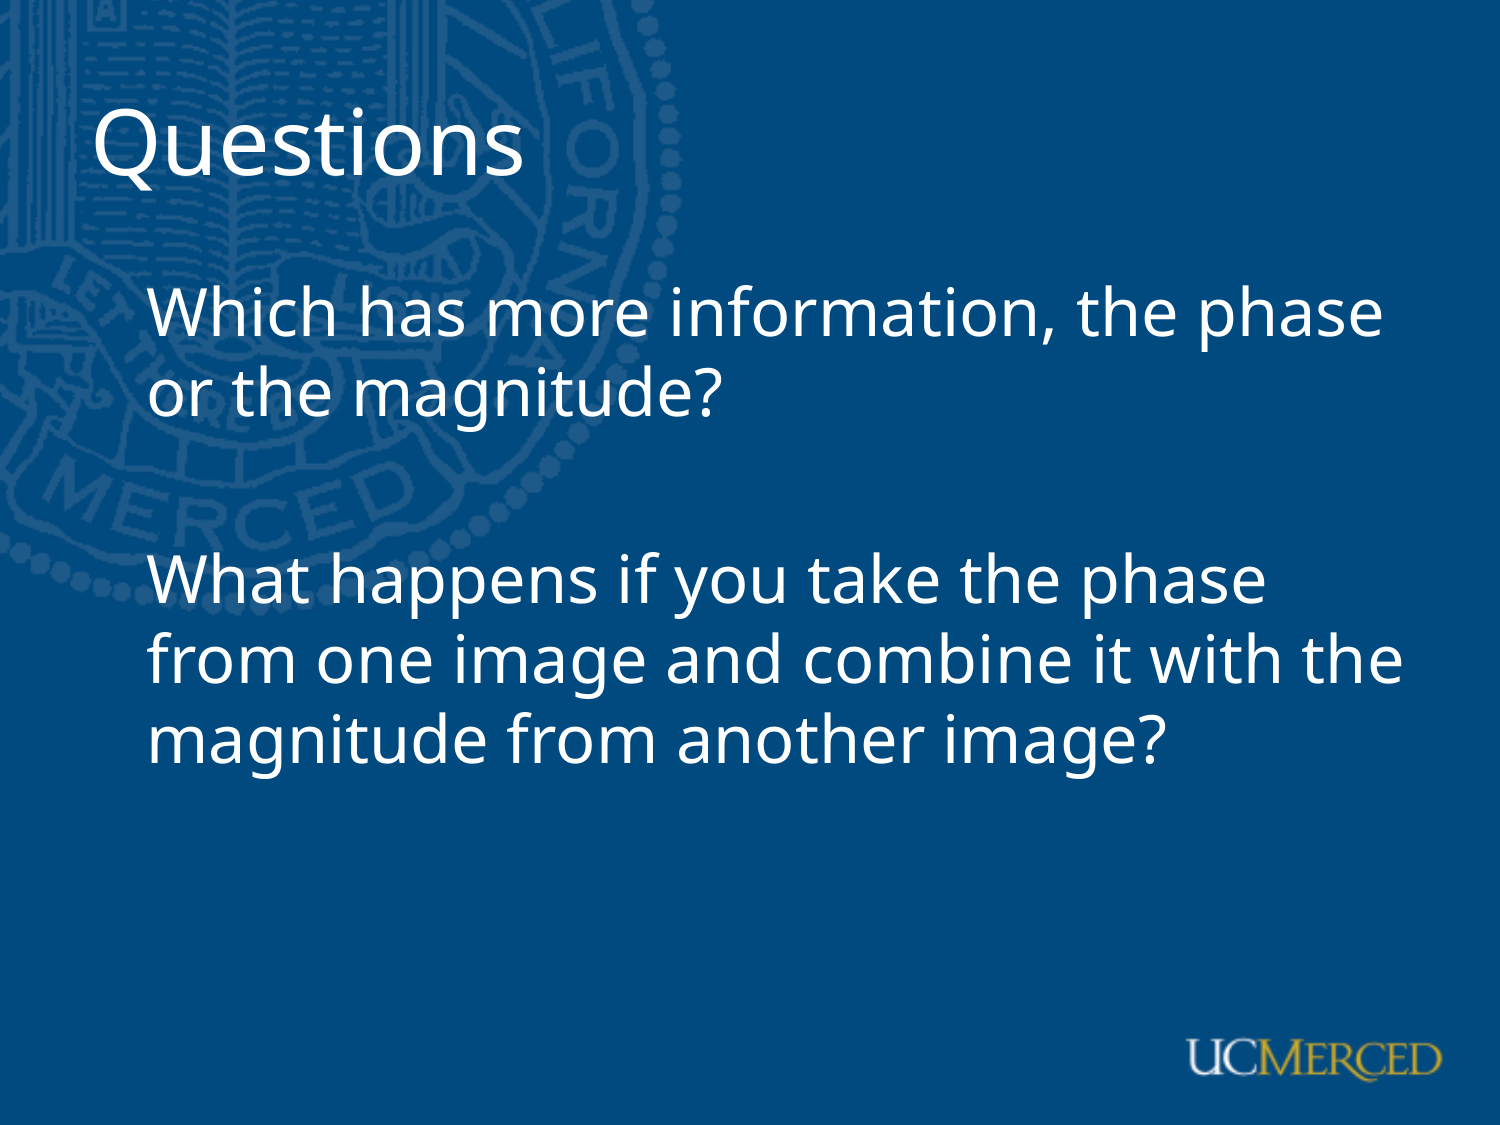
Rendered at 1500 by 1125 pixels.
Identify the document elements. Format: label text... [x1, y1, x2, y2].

list Which has more information, the phase or the magnitude? What happens if you take the phase from one image and combine it with the magnitude from another image? [75, 262, 1425, 1005]
picture [0, 0, 1500, 1125]
title Questions [75, 45, 1425, 233]
